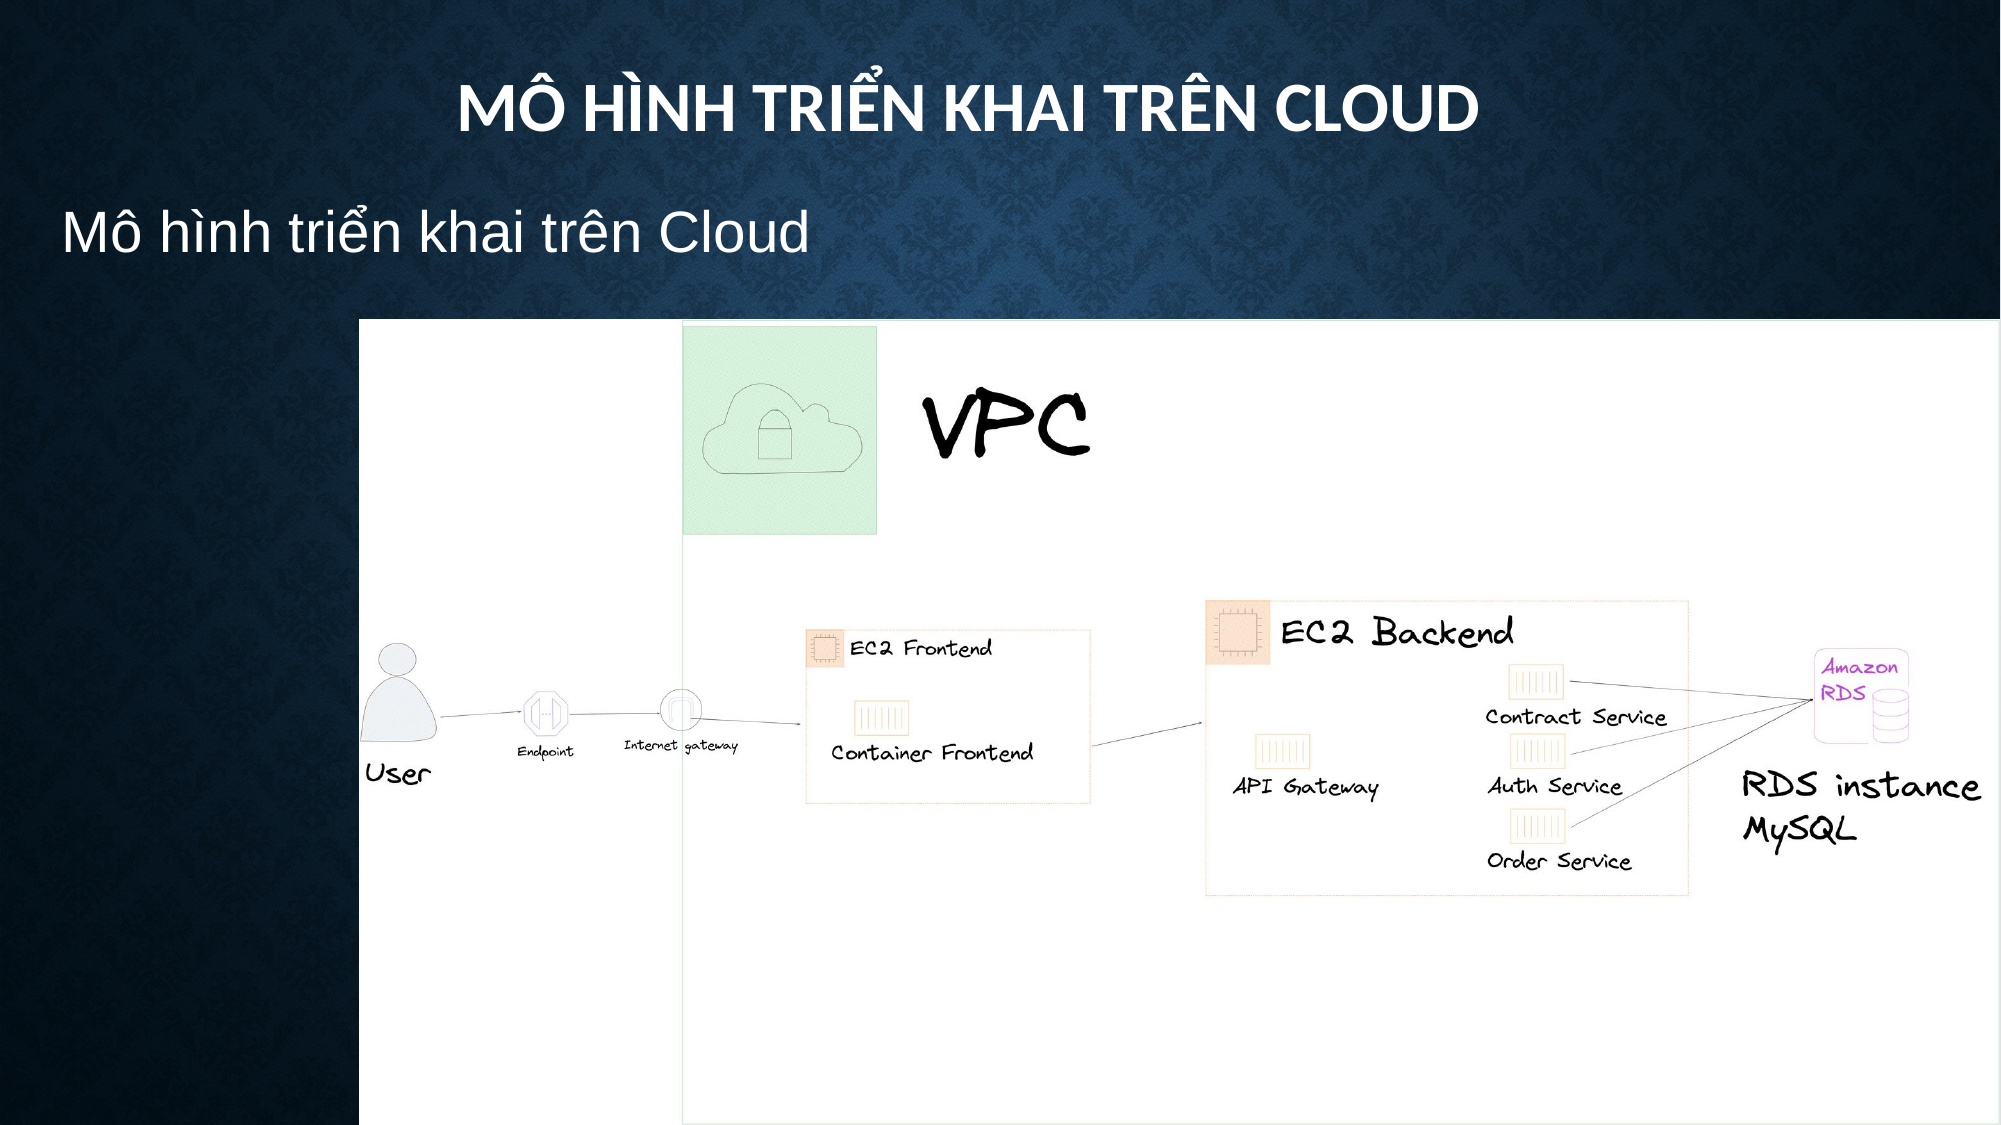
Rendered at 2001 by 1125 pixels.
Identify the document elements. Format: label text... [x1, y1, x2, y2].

title Mô hình triển khai trên Cloud [44, 0, 1894, 218]
picture [358, 319, 2000, 1125]
text_box Mô hình triển khai trên Cloud [30, 187, 1031, 272]
